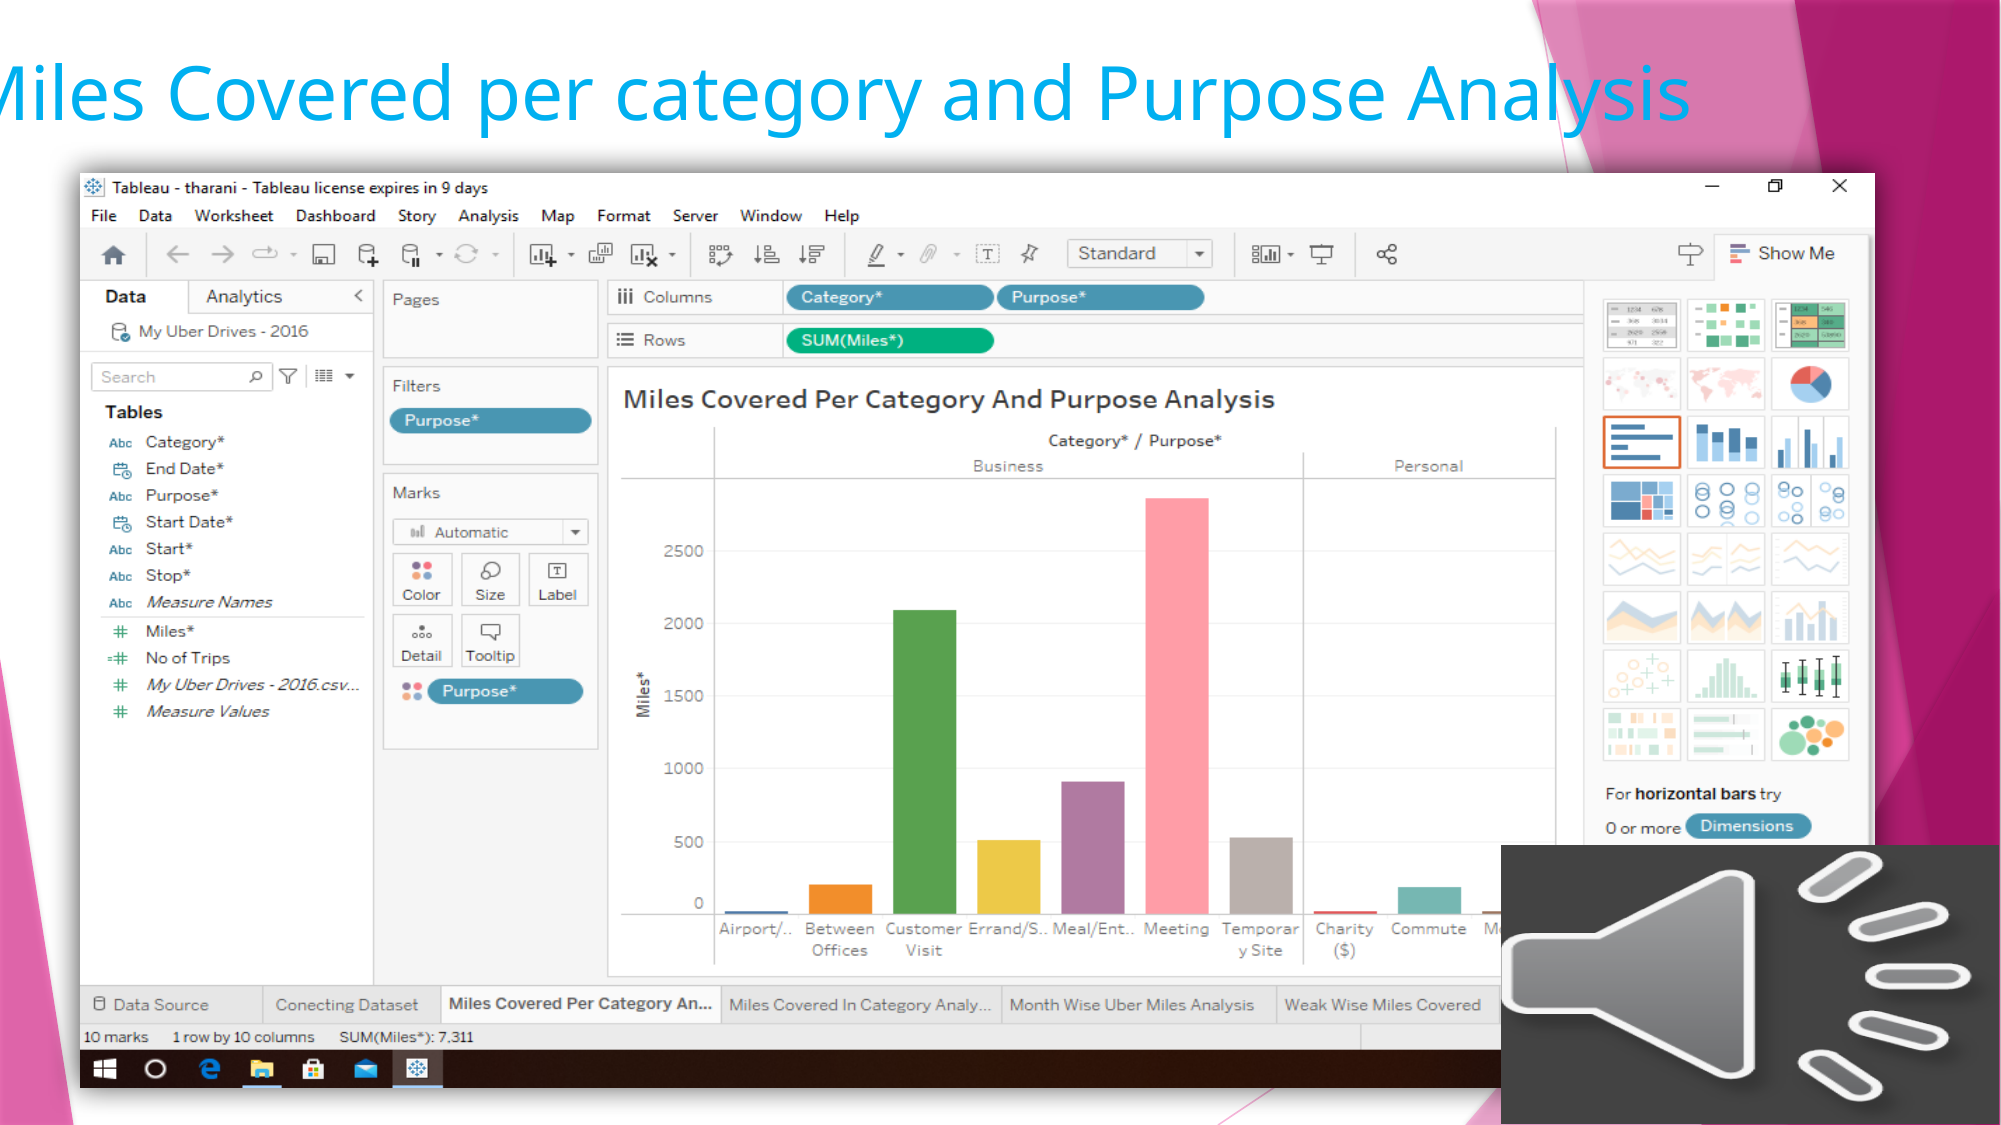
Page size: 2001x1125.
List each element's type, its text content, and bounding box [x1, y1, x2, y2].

text_box Miles Covered per category and Purpose Analysis [0, 38, 1709, 233]
picture [79, 173, 2000, 1125]
